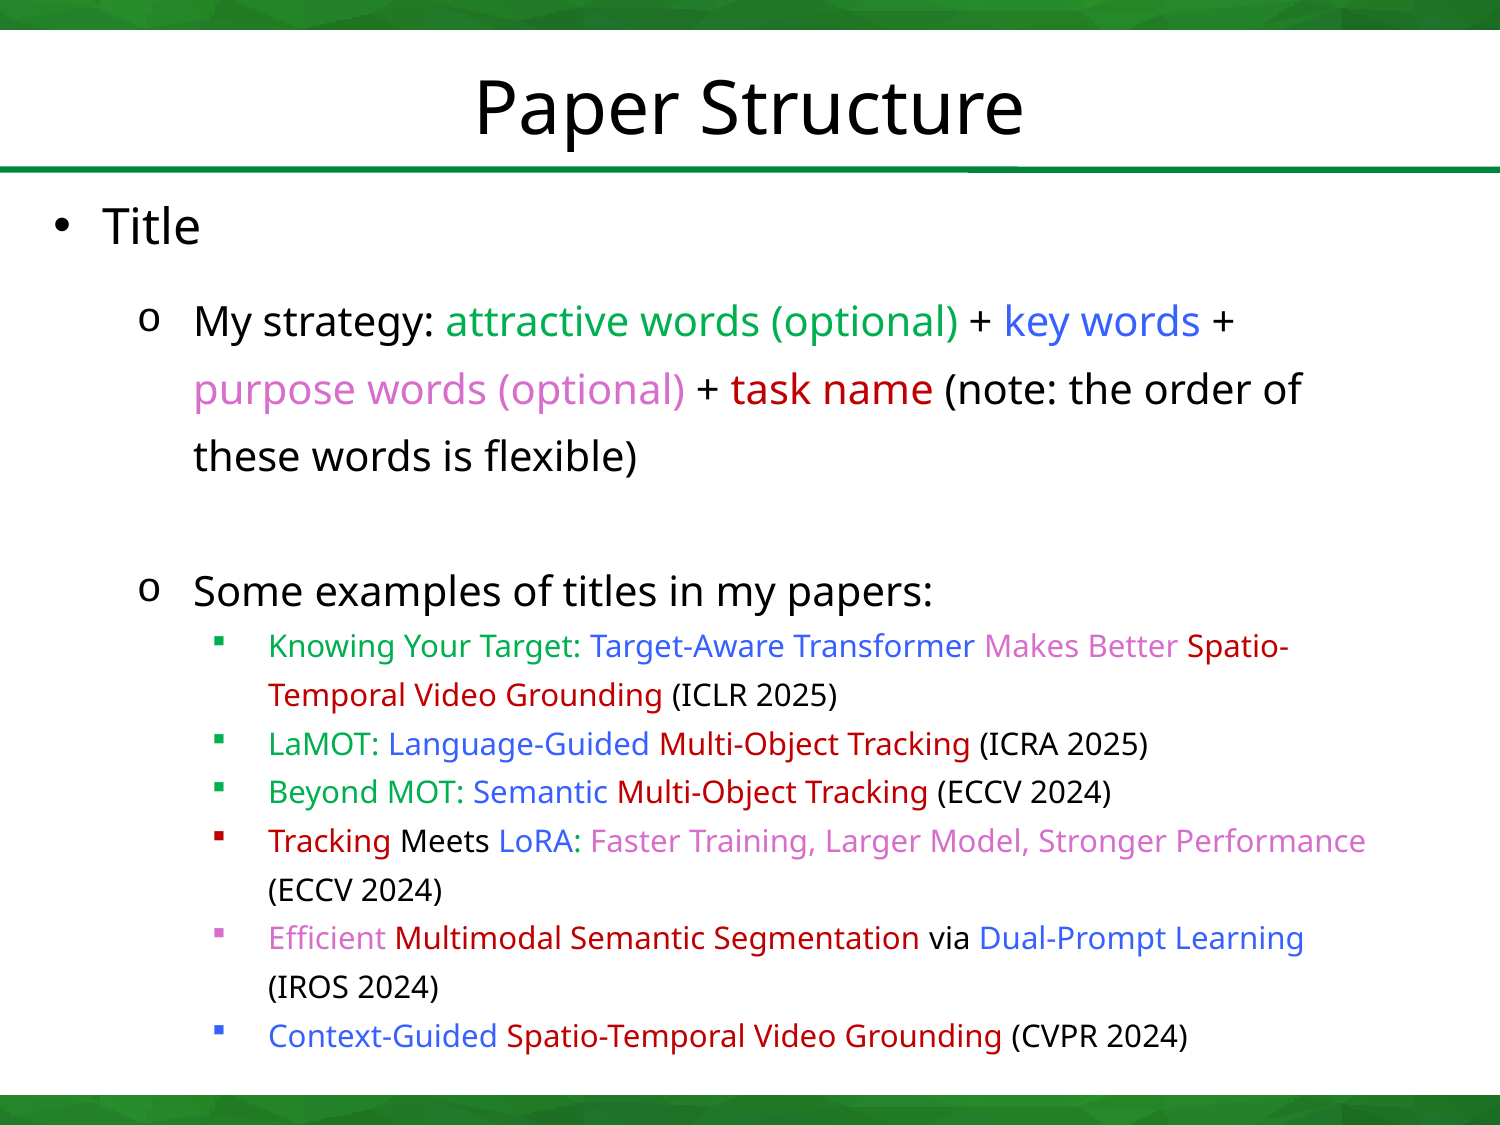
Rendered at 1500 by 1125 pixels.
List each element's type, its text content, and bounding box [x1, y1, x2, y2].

text_box My strategy: attractive words (optional) + key words + purpose words (optional) + task name (note: the order of these words is flexible) Some examples of titles in my papers: Knowing Your Target: Target-Aware Transformer Makes Better Spatio-Temporal Video Grounding (ICLR 2025) LaMOT: Language-Guided Multi-Object Tracking (ICRA 2025) Beyond MOT: Semantic Multi-Object Tracking (ECCV 2024) Tracking Meets LoRA: Faster Training, Larger Model, Stronger Performance (ECCV 2024) Efficient Multimodal Semantic Segmentation via Dual-Prompt Learning (IROS 2024) Context-Guided Spatio-Temporal Video Grounding (CVPR 2024) [121, 262, 1391, 1069]
picture [0, 0, 1500, 30]
text_box Paper Structure [0, 56, 1500, 152]
text_box Title [38, 186, 1439, 263]
picture [0, 1094, 1500, 1125]
